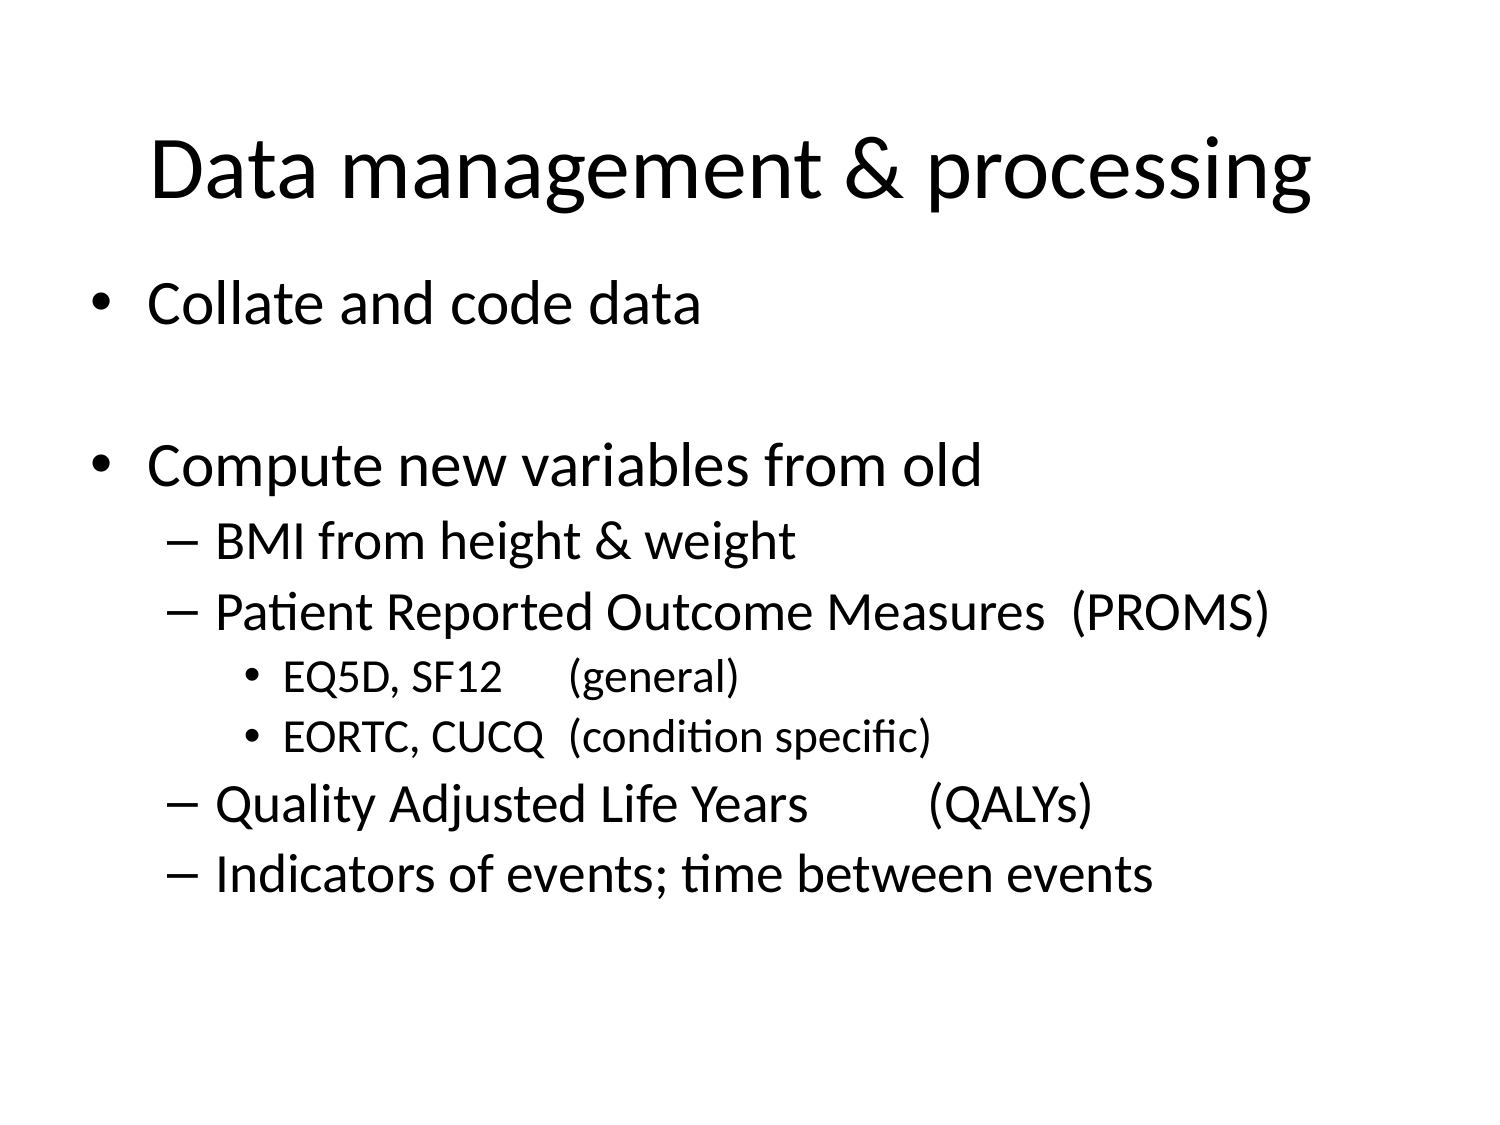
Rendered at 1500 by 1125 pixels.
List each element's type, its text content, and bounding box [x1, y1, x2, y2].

list Collate and code data Compute new variables from old BMI from height & weight Patient Reported Outcome Measures (PROMS) EQ5D, SF12 (general) EORTC, CUCQ (condition specific) Quality Adjusted Life Years (QALYs) Indicators of events; time between events [75, 262, 1425, 1005]
title Data management & processing [123, 99, 1341, 225]
